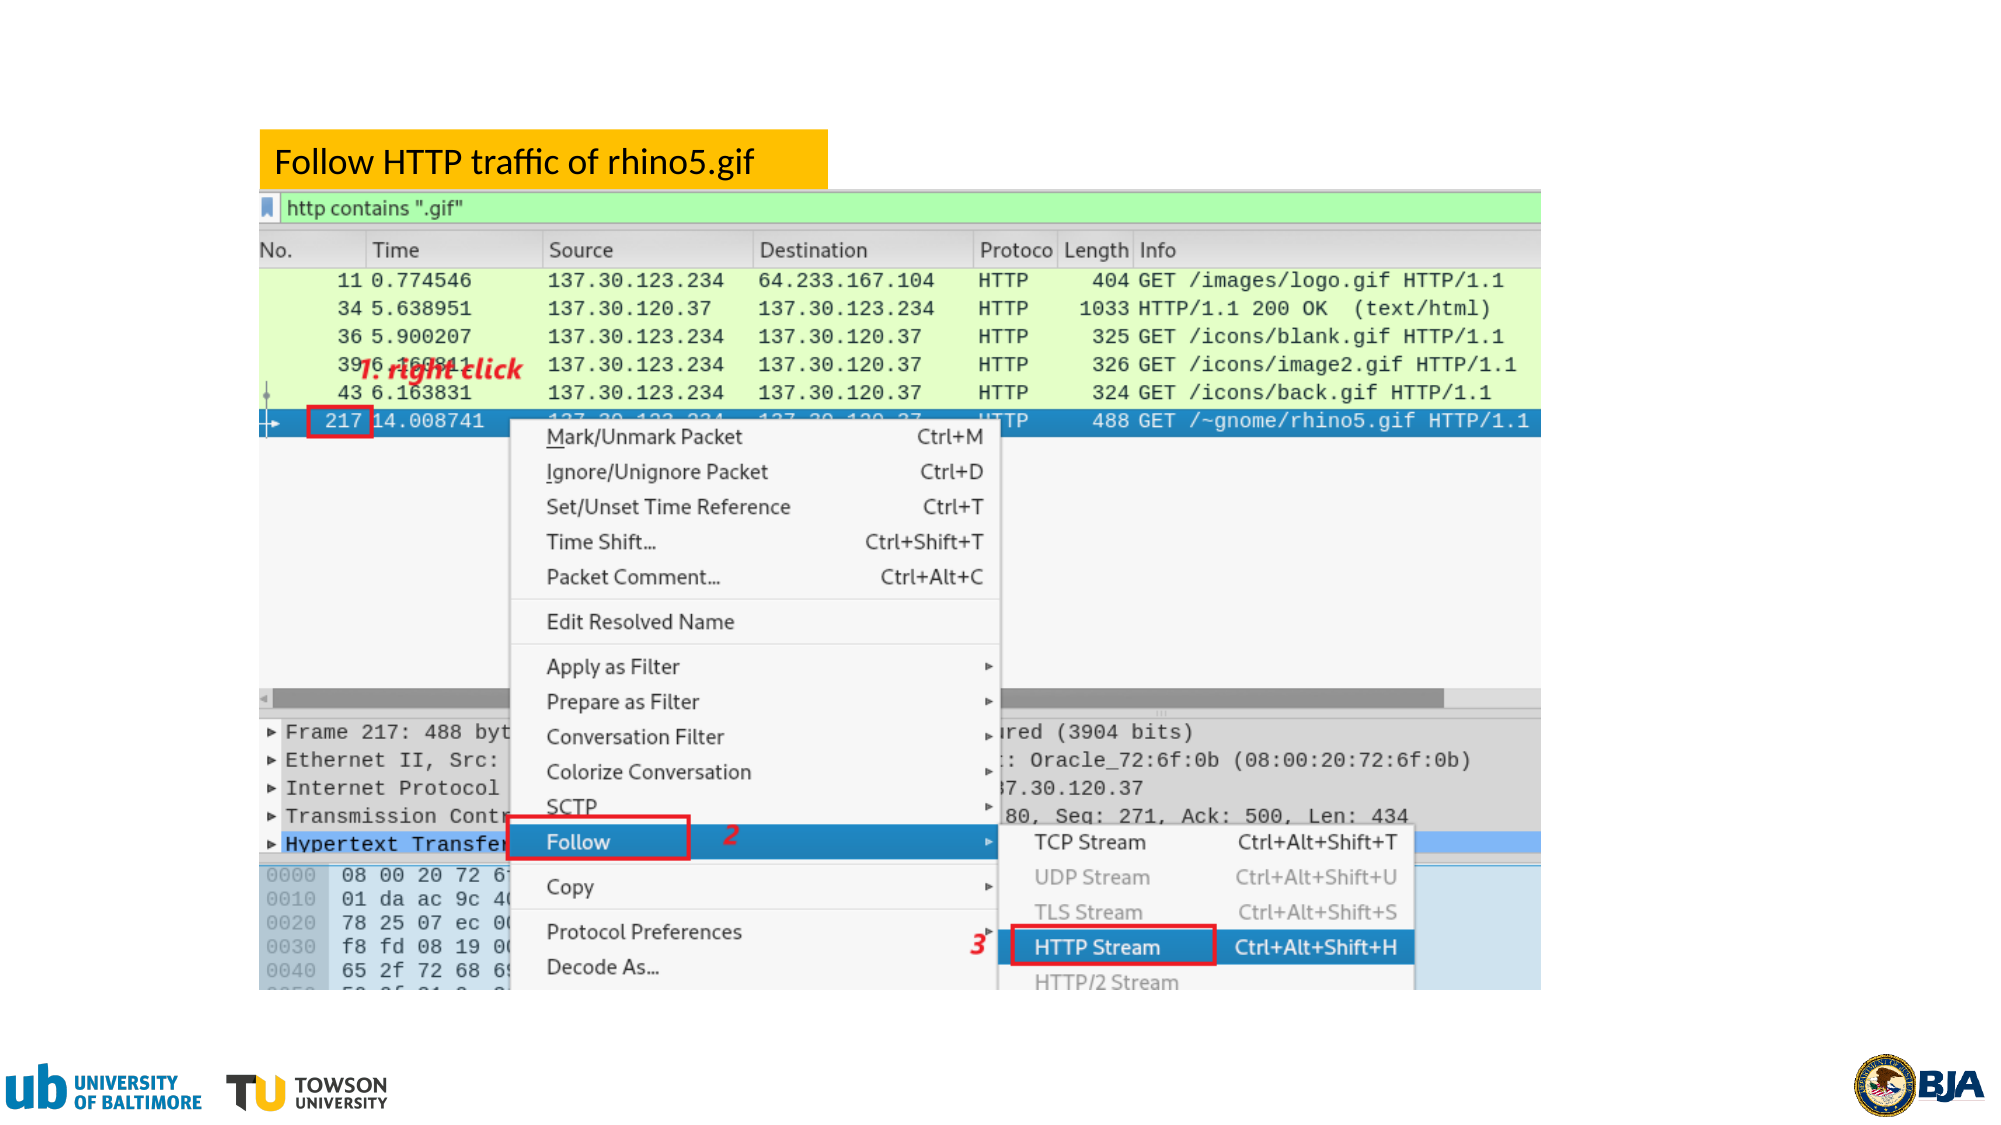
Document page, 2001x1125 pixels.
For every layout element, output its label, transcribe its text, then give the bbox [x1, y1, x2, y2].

picture [1854, 1054, 1986, 1117]
picture [259, 189, 1541, 990]
picture [0, 1031, 407, 1125]
text_box Follow HTTP traffic of rhino5.gif [259, 129, 828, 189]
